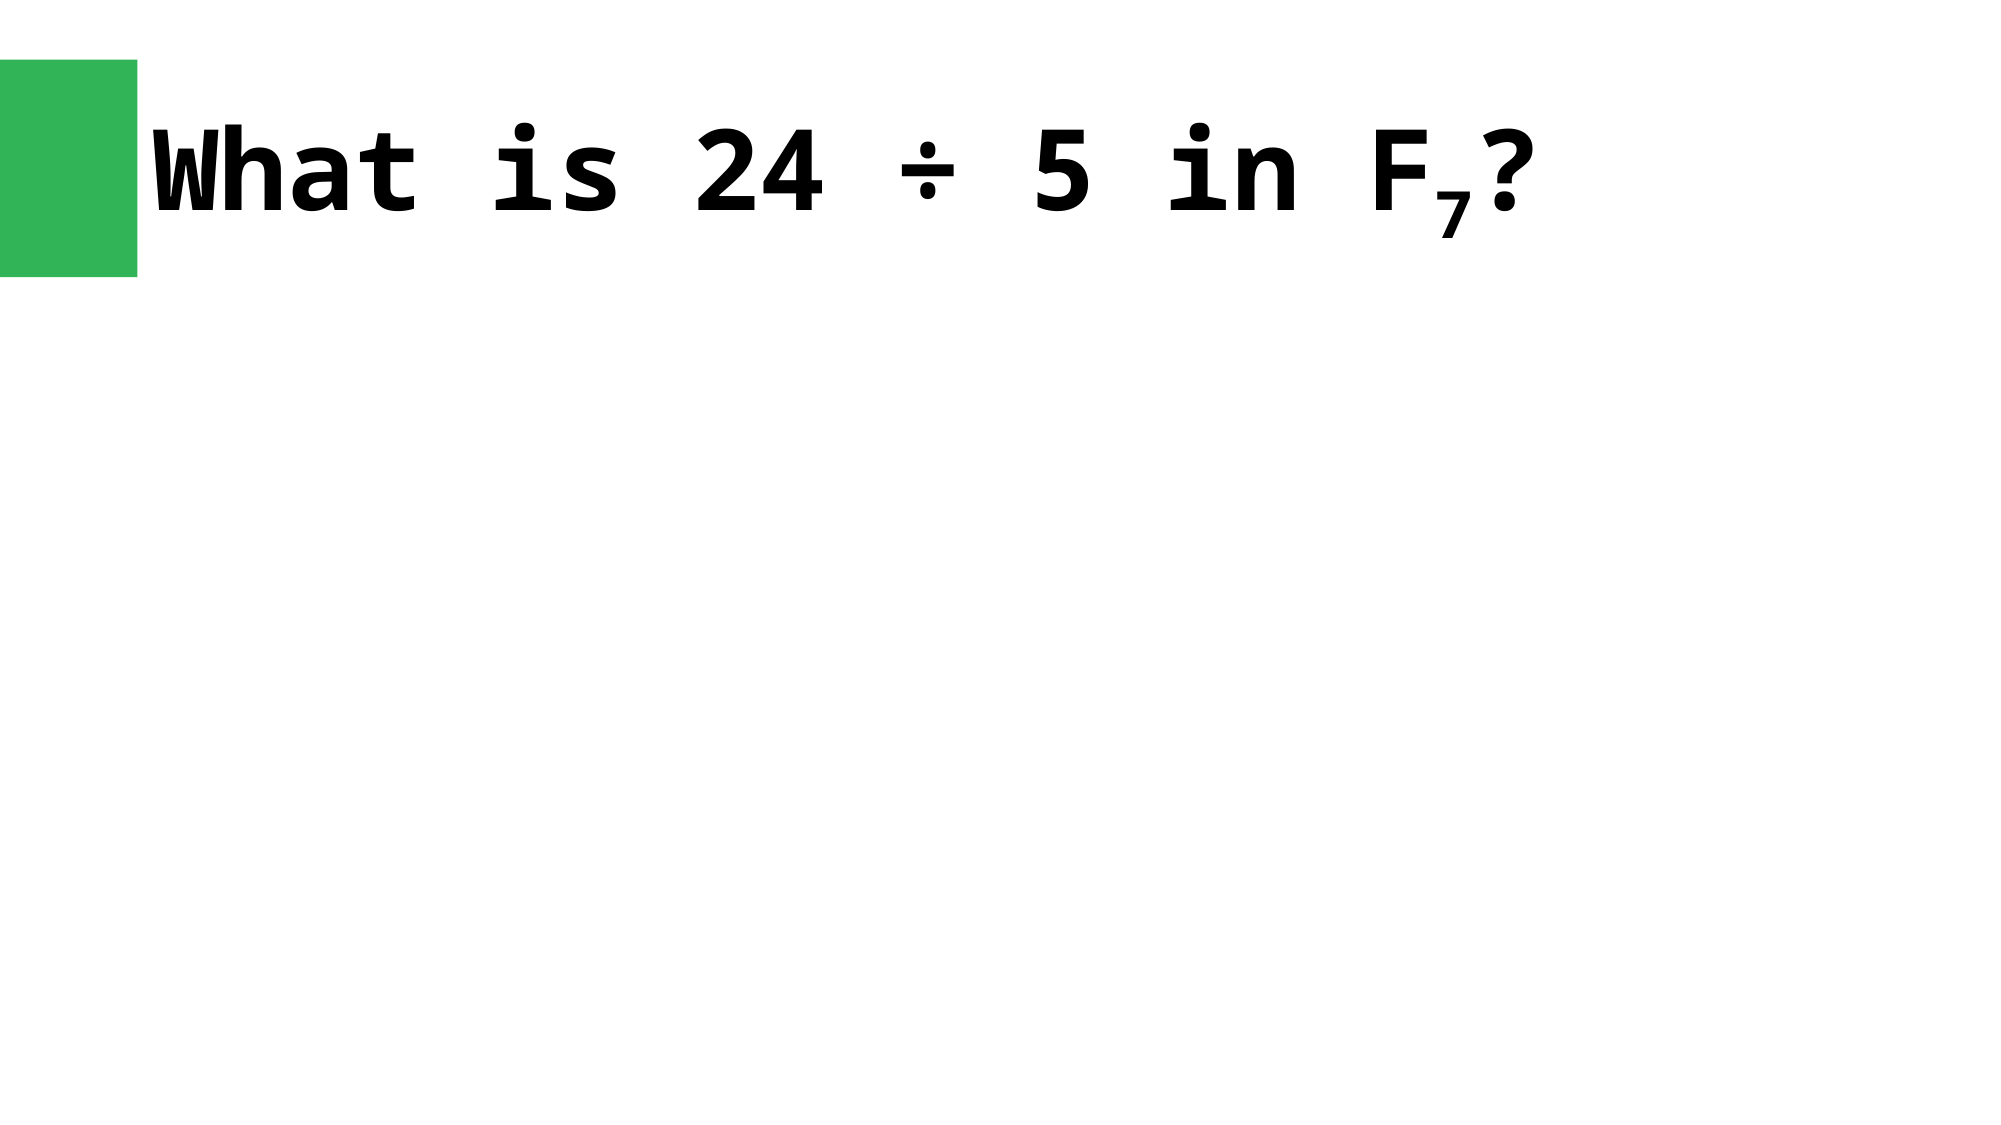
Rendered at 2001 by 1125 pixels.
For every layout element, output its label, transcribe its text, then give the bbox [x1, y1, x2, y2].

title What is 24 ÷ 5 in F7? [137, 59, 1863, 278]
